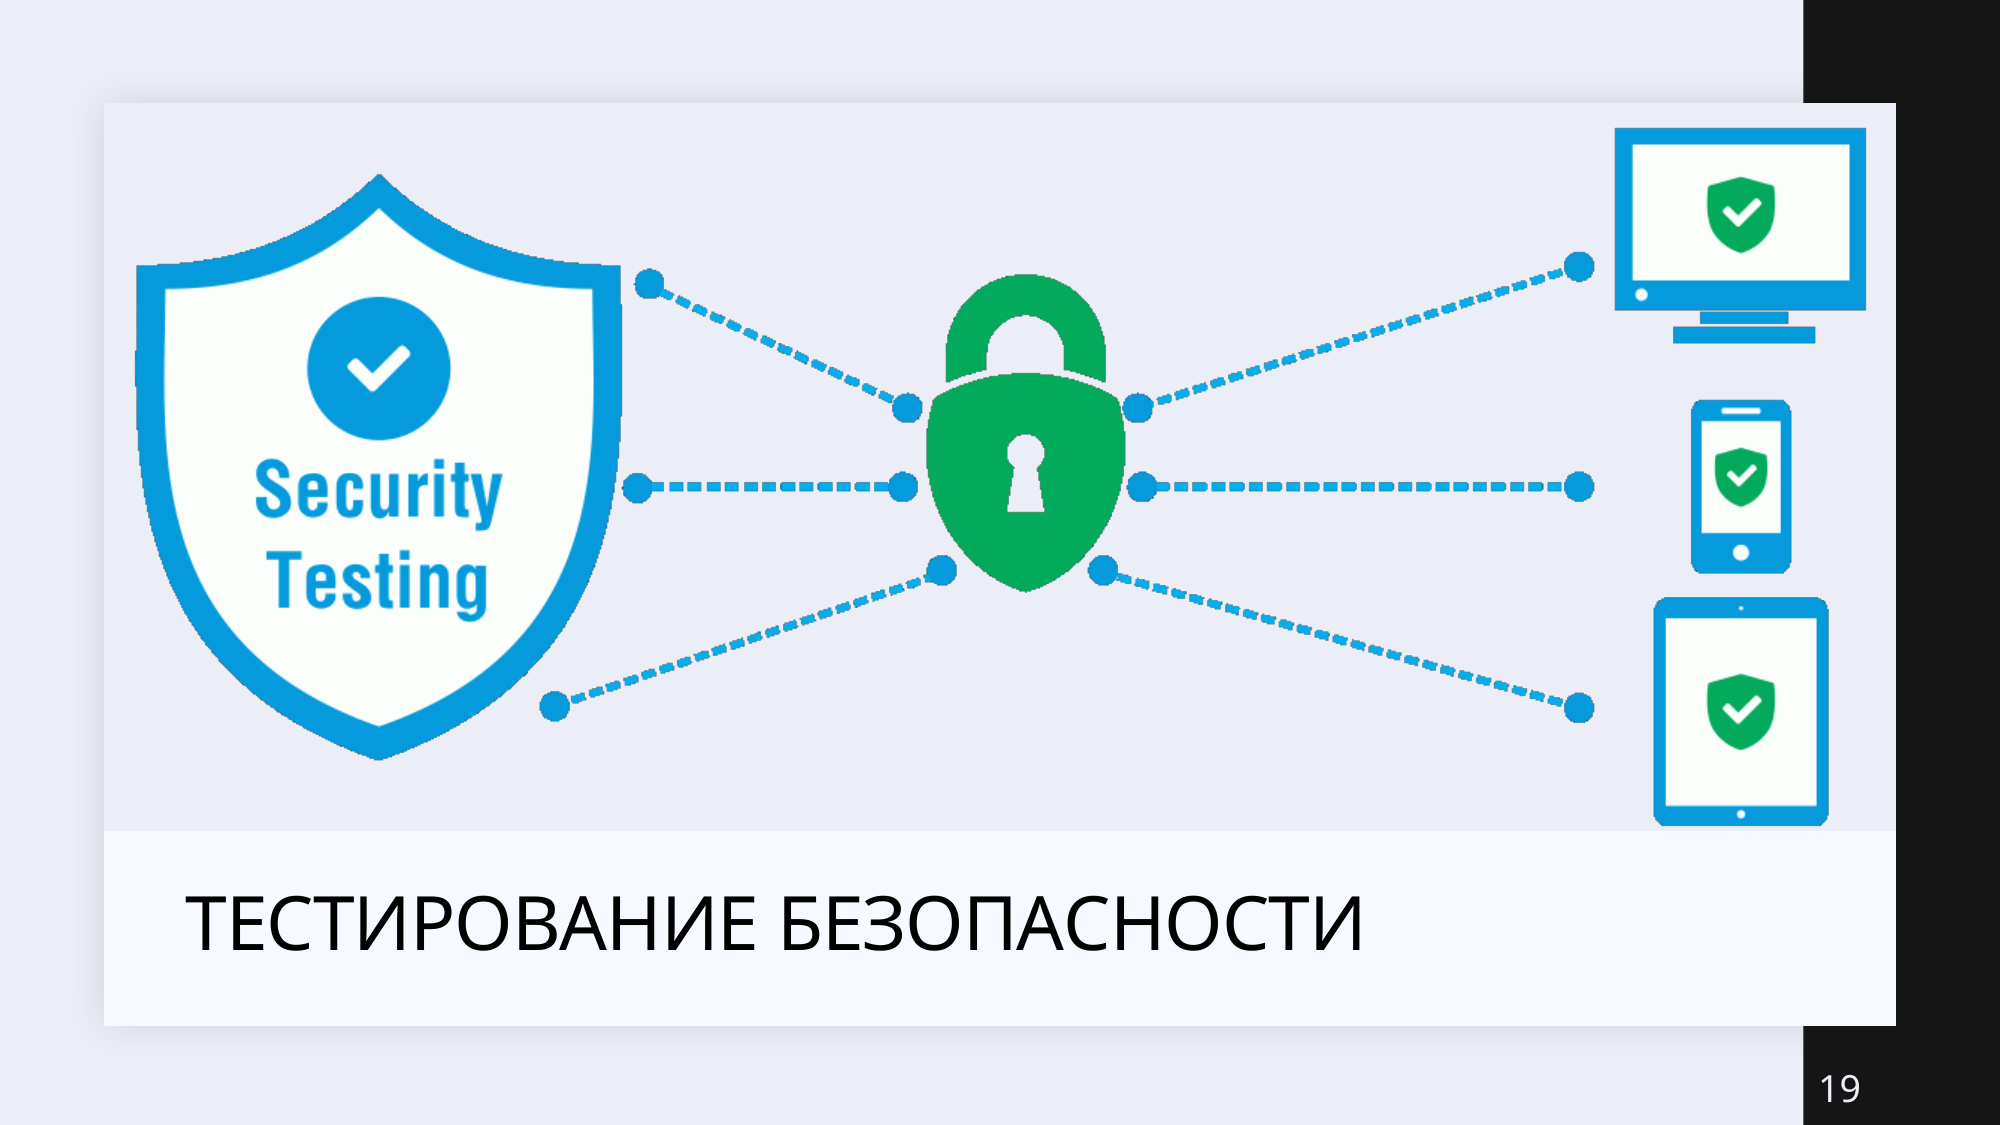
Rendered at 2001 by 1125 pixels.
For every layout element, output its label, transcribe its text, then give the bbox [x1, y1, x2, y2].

title Тестирование безопасности [170, 863, 1830, 967]
text_box 19 [1803, 1057, 1932, 1118]
picture [103, 102, 1897, 832]
